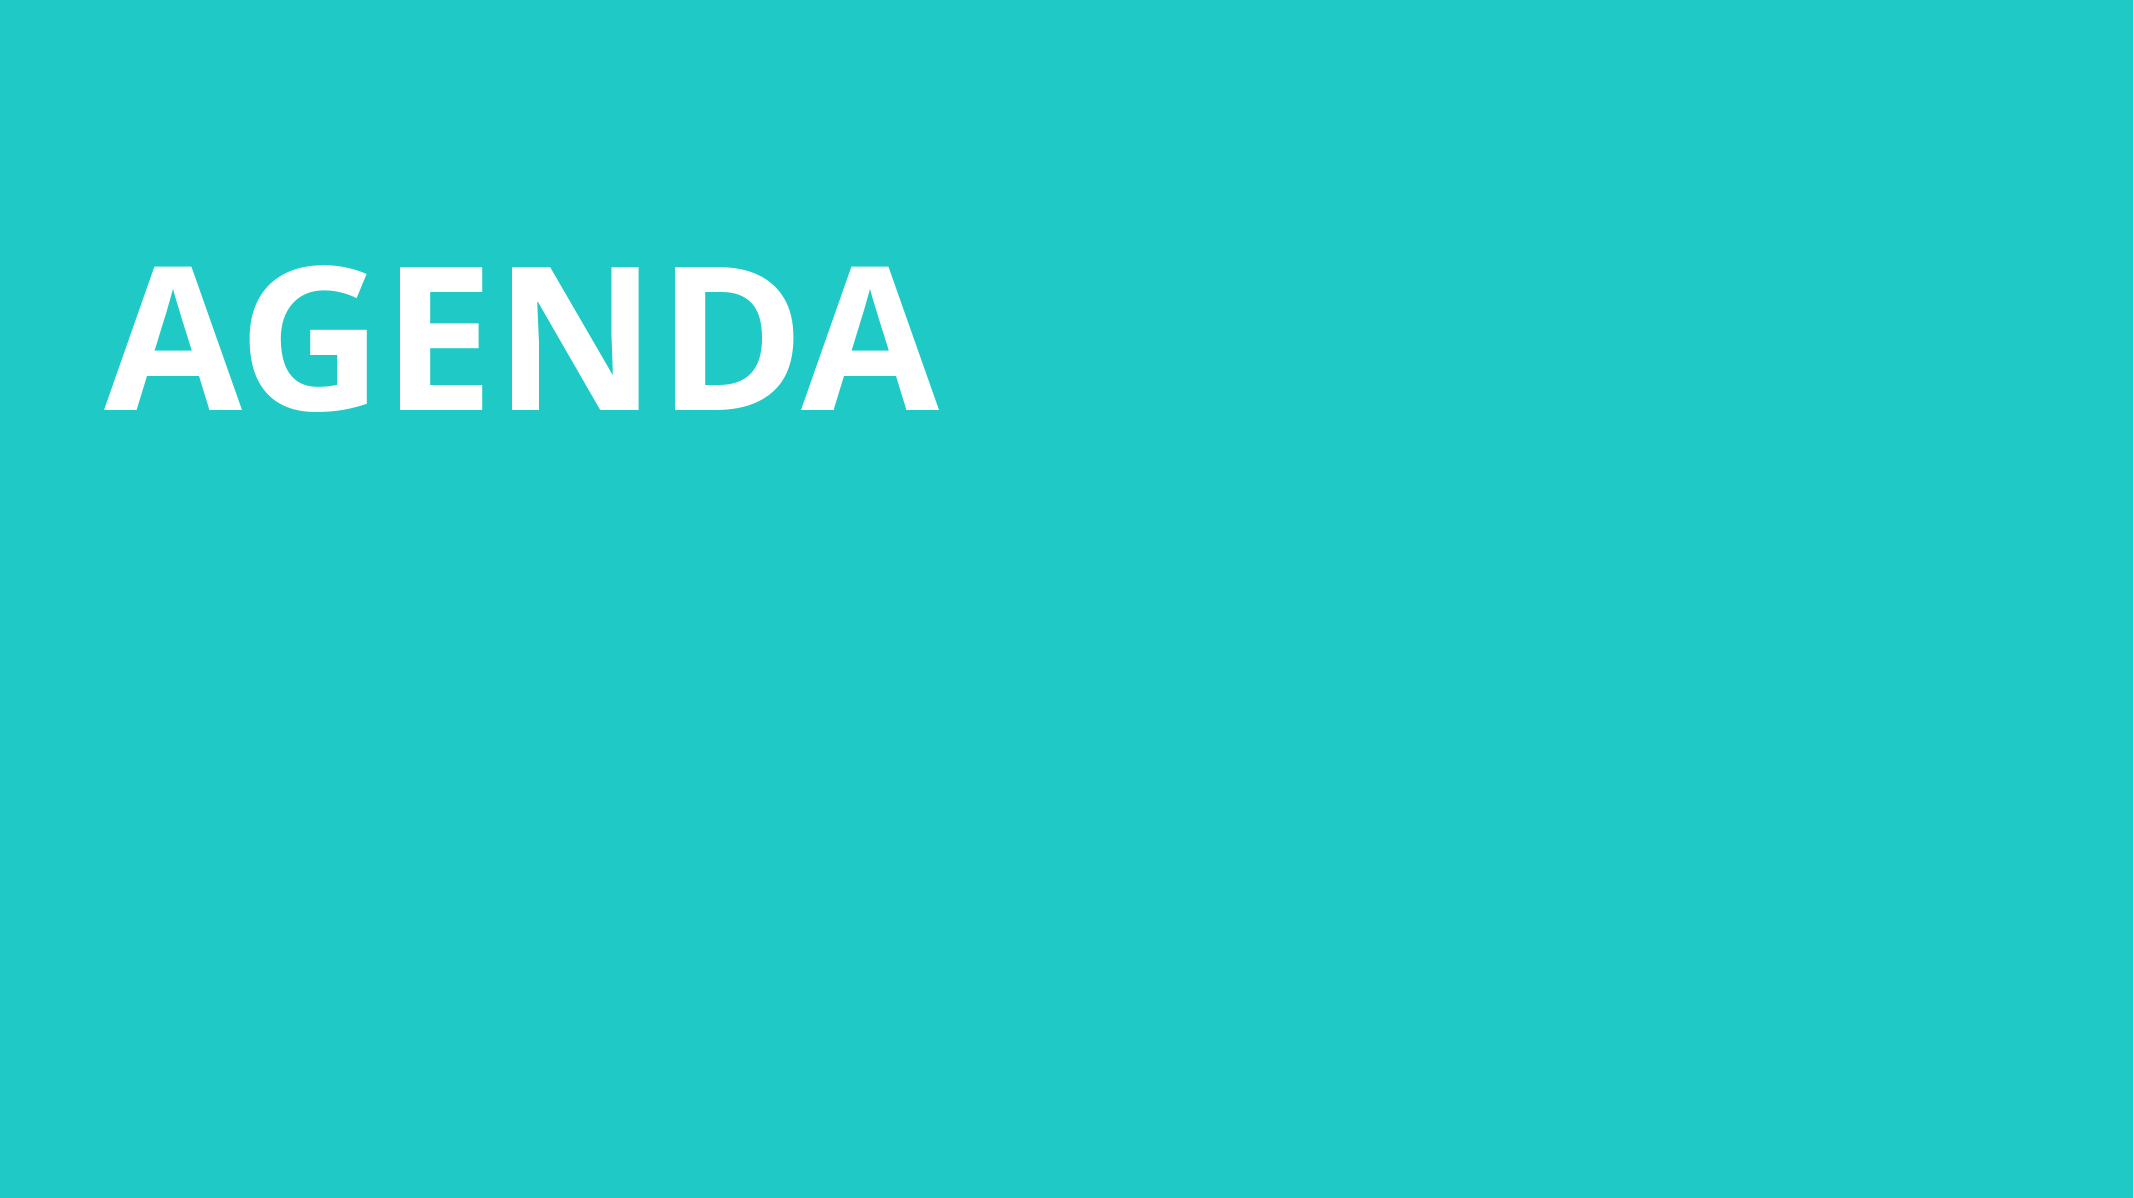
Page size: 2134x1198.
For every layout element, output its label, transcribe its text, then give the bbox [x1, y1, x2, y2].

text_box AGENDA [104, 241, 2030, 453]
